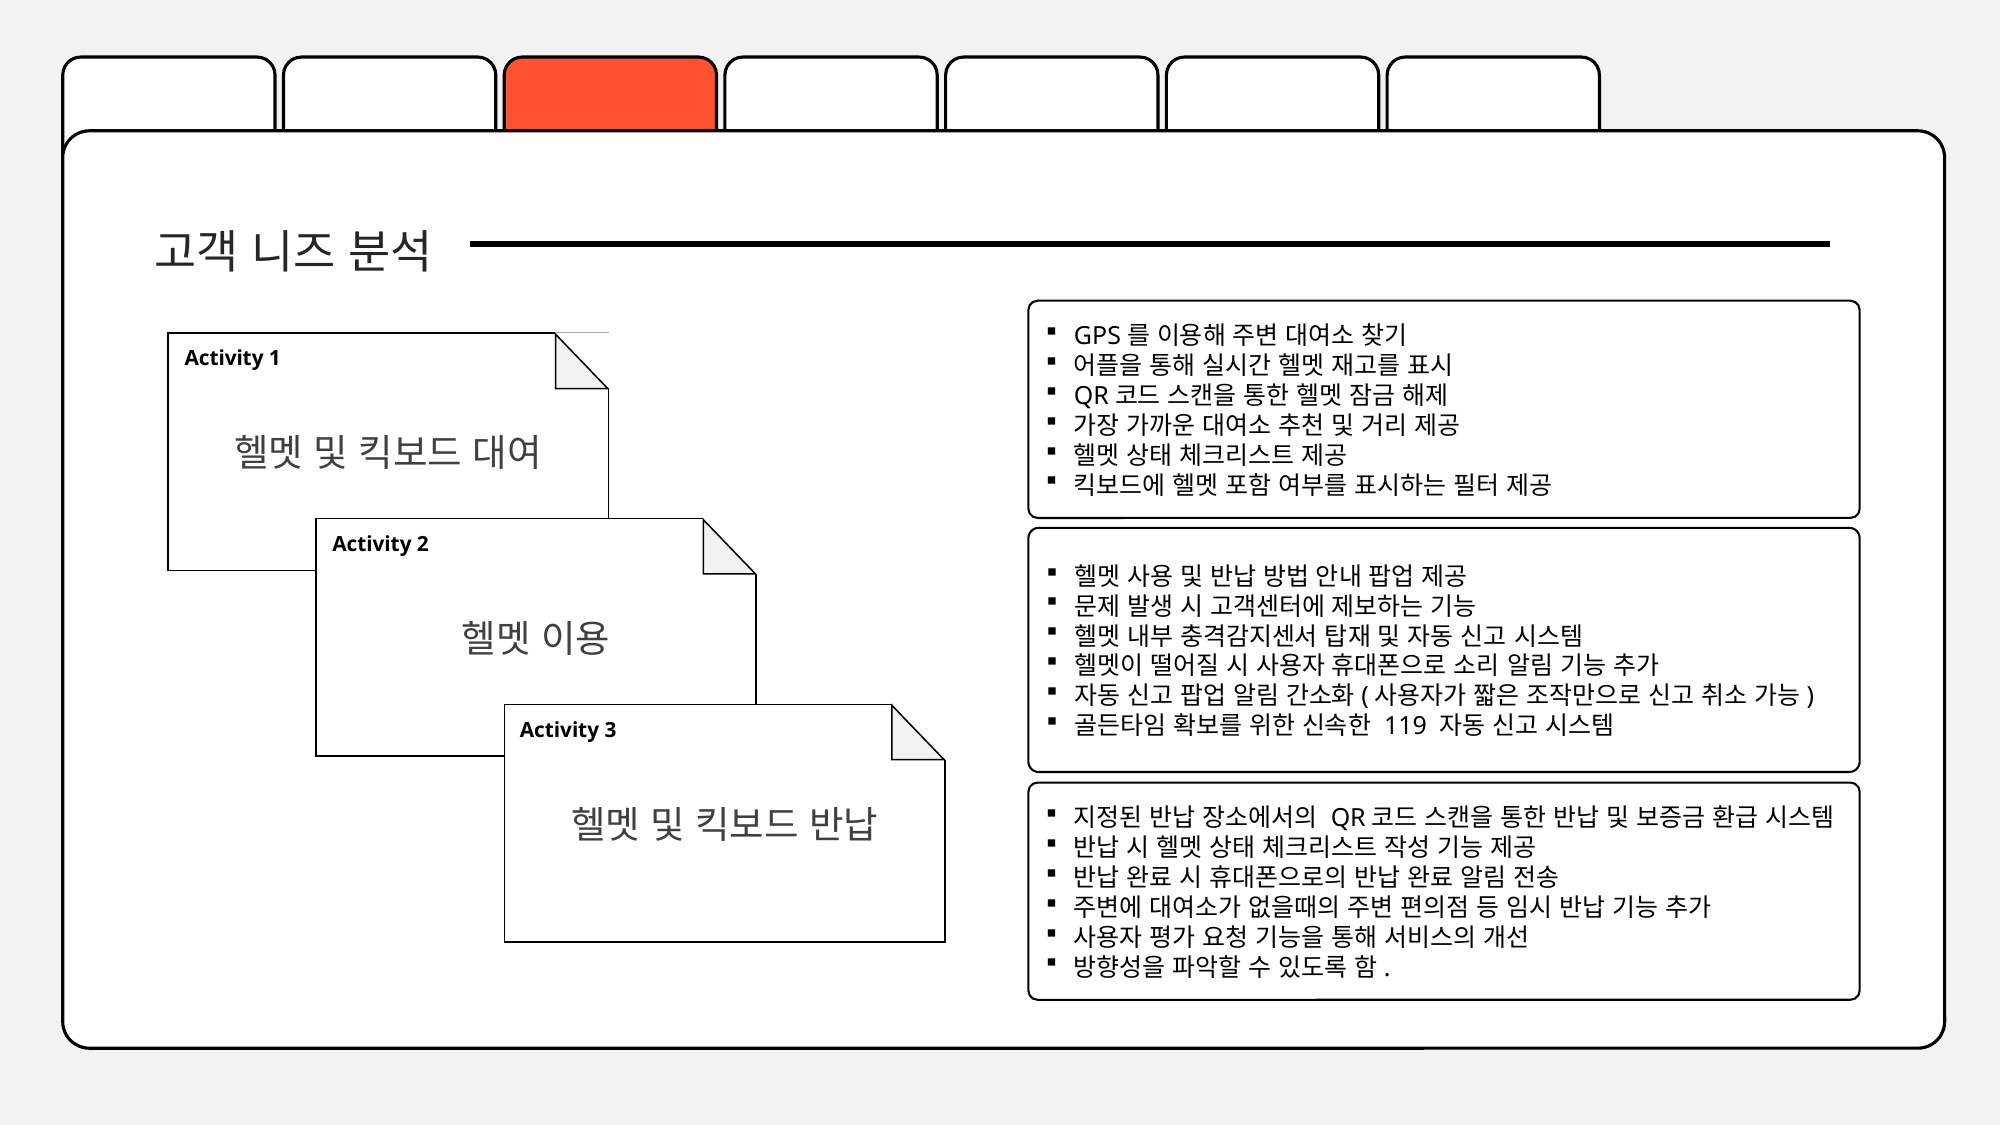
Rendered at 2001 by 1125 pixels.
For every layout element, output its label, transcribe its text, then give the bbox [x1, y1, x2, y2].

text_box GPS를 이용해 주변 대여소 찾기 어플을 통해 실시간 헬멧 재고를 표시 QR코드 스캔을 통한 헬멧 잠금 해제 가장 가까운 대여소 추천 및 거리 제공 헬멧 상태 체크리스트 제공 킥보드에 헬멧 포함 여부를 표시하는 필터 제공 [1027, 299, 1861, 520]
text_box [168, 333, 946, 943]
text_box [944, 56, 1160, 129]
text_box [282, 56, 497, 129]
text_box [1165, 56, 1380, 129]
text_box 고객 니즈 분석 [112, 215, 475, 285]
text_box 지정된 반납 장소에서의 QR코드 스캔을 통한 반납 및 보증금 환급 시스템 반납 시 헬멧 상태 체크리스트 작성 기능 제공 반납 완료 시 휴대폰으로의 반납 완료 알림 전송 주변에 대여소가 없을때의 주변 편의점 등 임시 반납 기능 추가 사용자 평가 요청 기능을 통해 서비스의 개선 방향성을 파악할 수 있도록 함. [1027, 781, 1861, 1001]
text_box [723, 56, 939, 129]
text_box [503, 56, 718, 129]
text_box [61, 56, 277, 153]
text_box [1386, 56, 1601, 129]
text_box [61, 129, 1946, 1050]
text_box 헬멧 사용 및 반납 방법 안내 팝업 제공 문제 발생 시 고객센터에 제보하는 기능 헬멧 내부 충격감지센서 탑재 및 자동 신고 시스템 헬멧이 떨어질 시 사용자 휴대폰으로 소리 알림 기능 추가 자동 신고 팝업 알림 간소화(사용자가 짧은 조작만으로 신고 취소 가능) 골든타임 확보를 위한 신속한 119 자동 신고 시스템 [1027, 526, 1861, 774]
